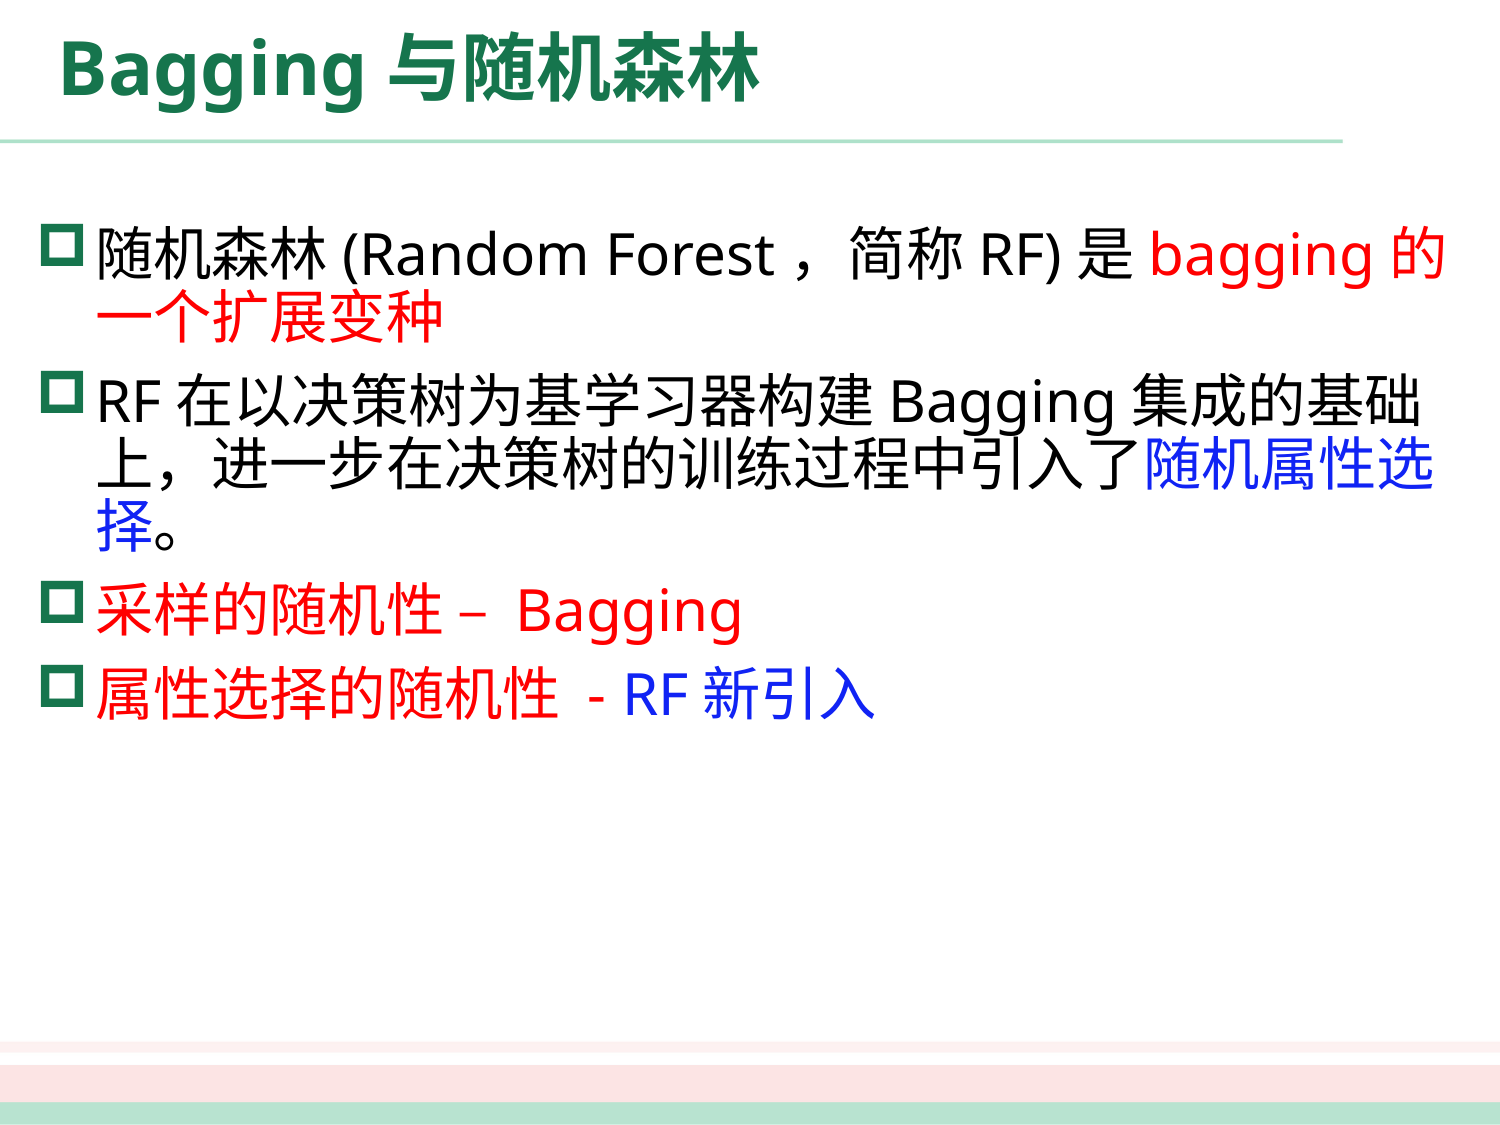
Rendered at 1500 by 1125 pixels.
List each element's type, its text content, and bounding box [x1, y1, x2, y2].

text_box 随机森林(Random Forest，简称RF)是bagging的一个扩展变种 RF在以决策树为基学习器构建Bagging集成的基础上，进一步在决策树的训练过程中引入了随机属性选择。 采样的随机性 – Bagging 属性选择的随机性 - RF新引入 [20, 217, 1479, 694]
picture [0, 0, 1500, 1125]
title Bagging与随机森林 [42, 7, 1337, 135]
